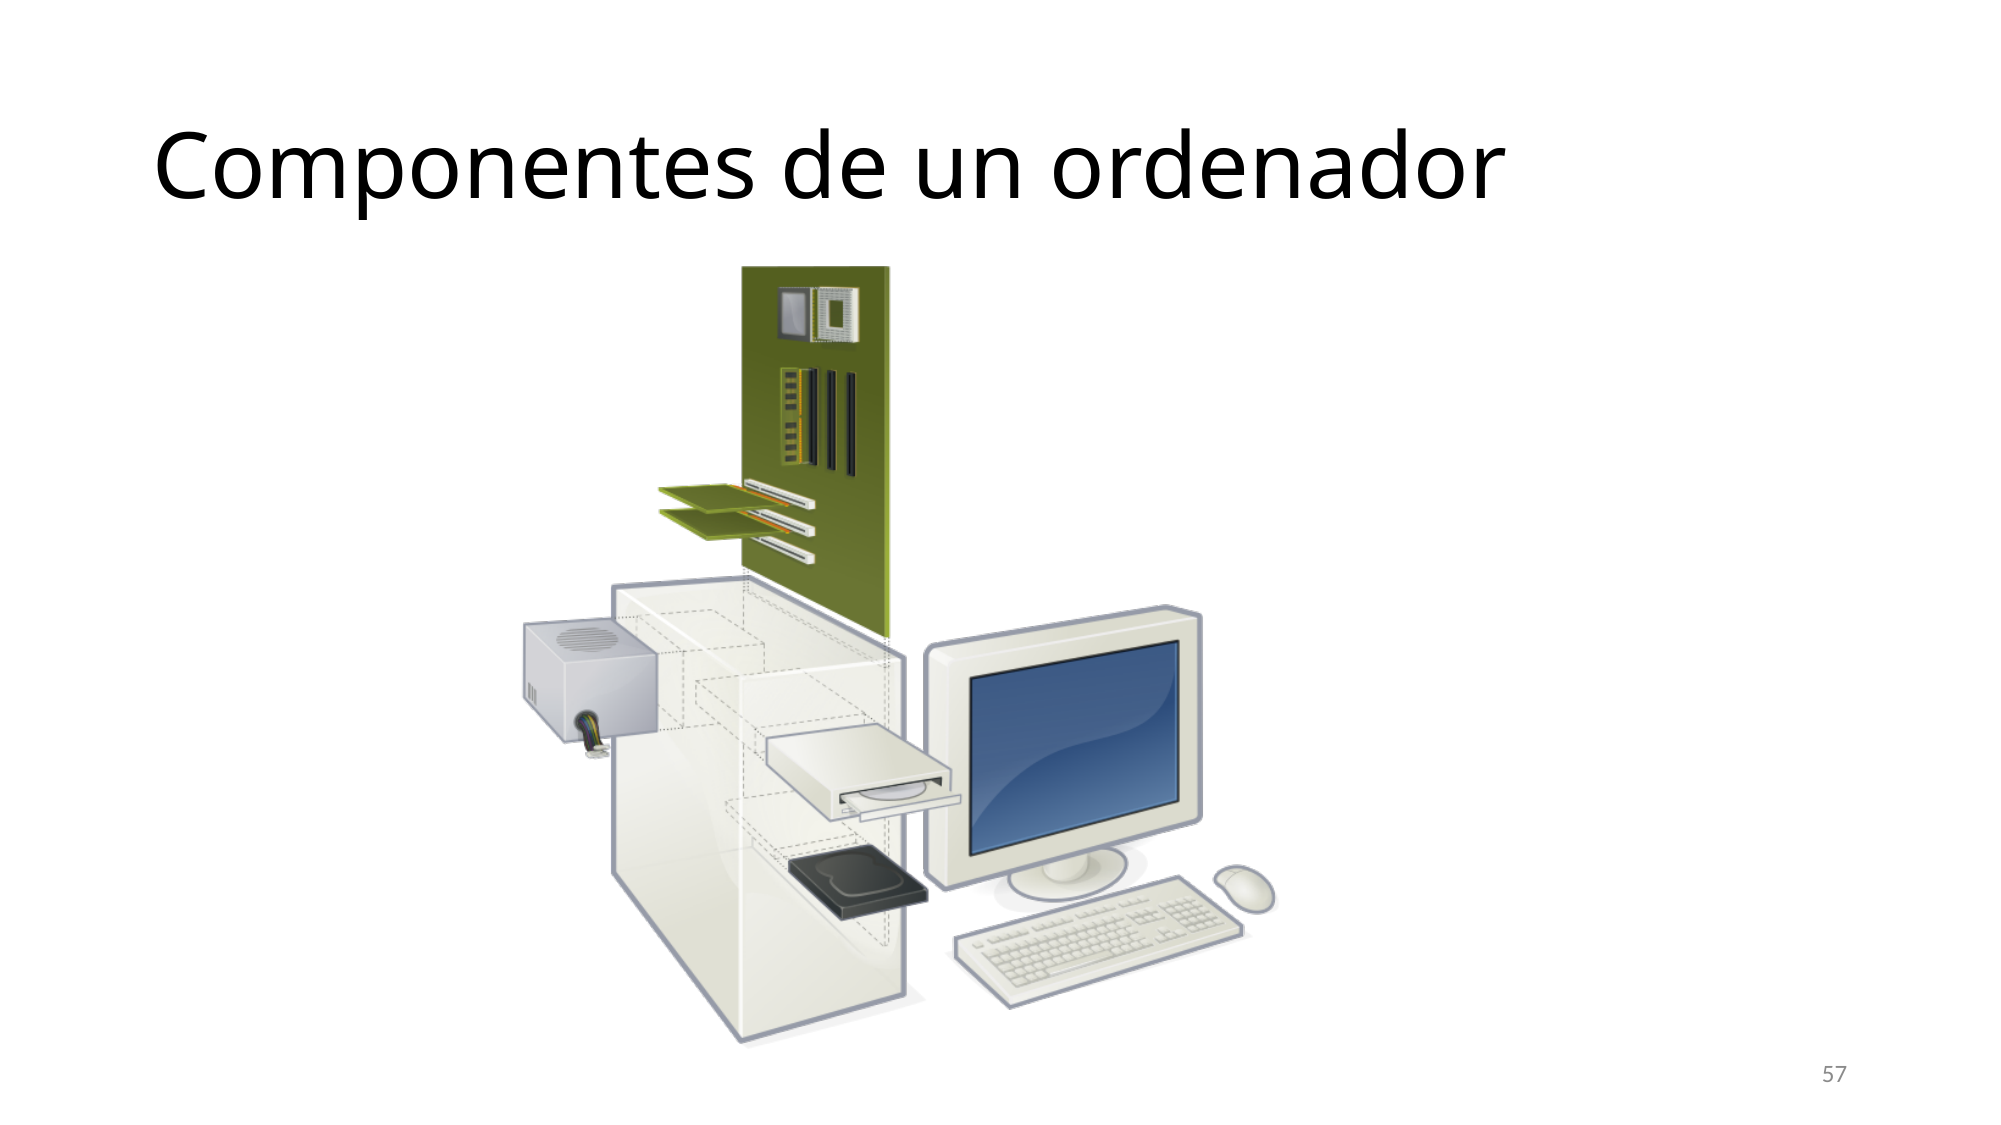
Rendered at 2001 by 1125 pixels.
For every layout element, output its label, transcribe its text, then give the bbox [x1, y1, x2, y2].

title Componentes de un ordenador [137, 59, 1863, 278]
picture [505, 226, 1286, 1066]
slide_number 57 [1412, 1042, 1863, 1103]
